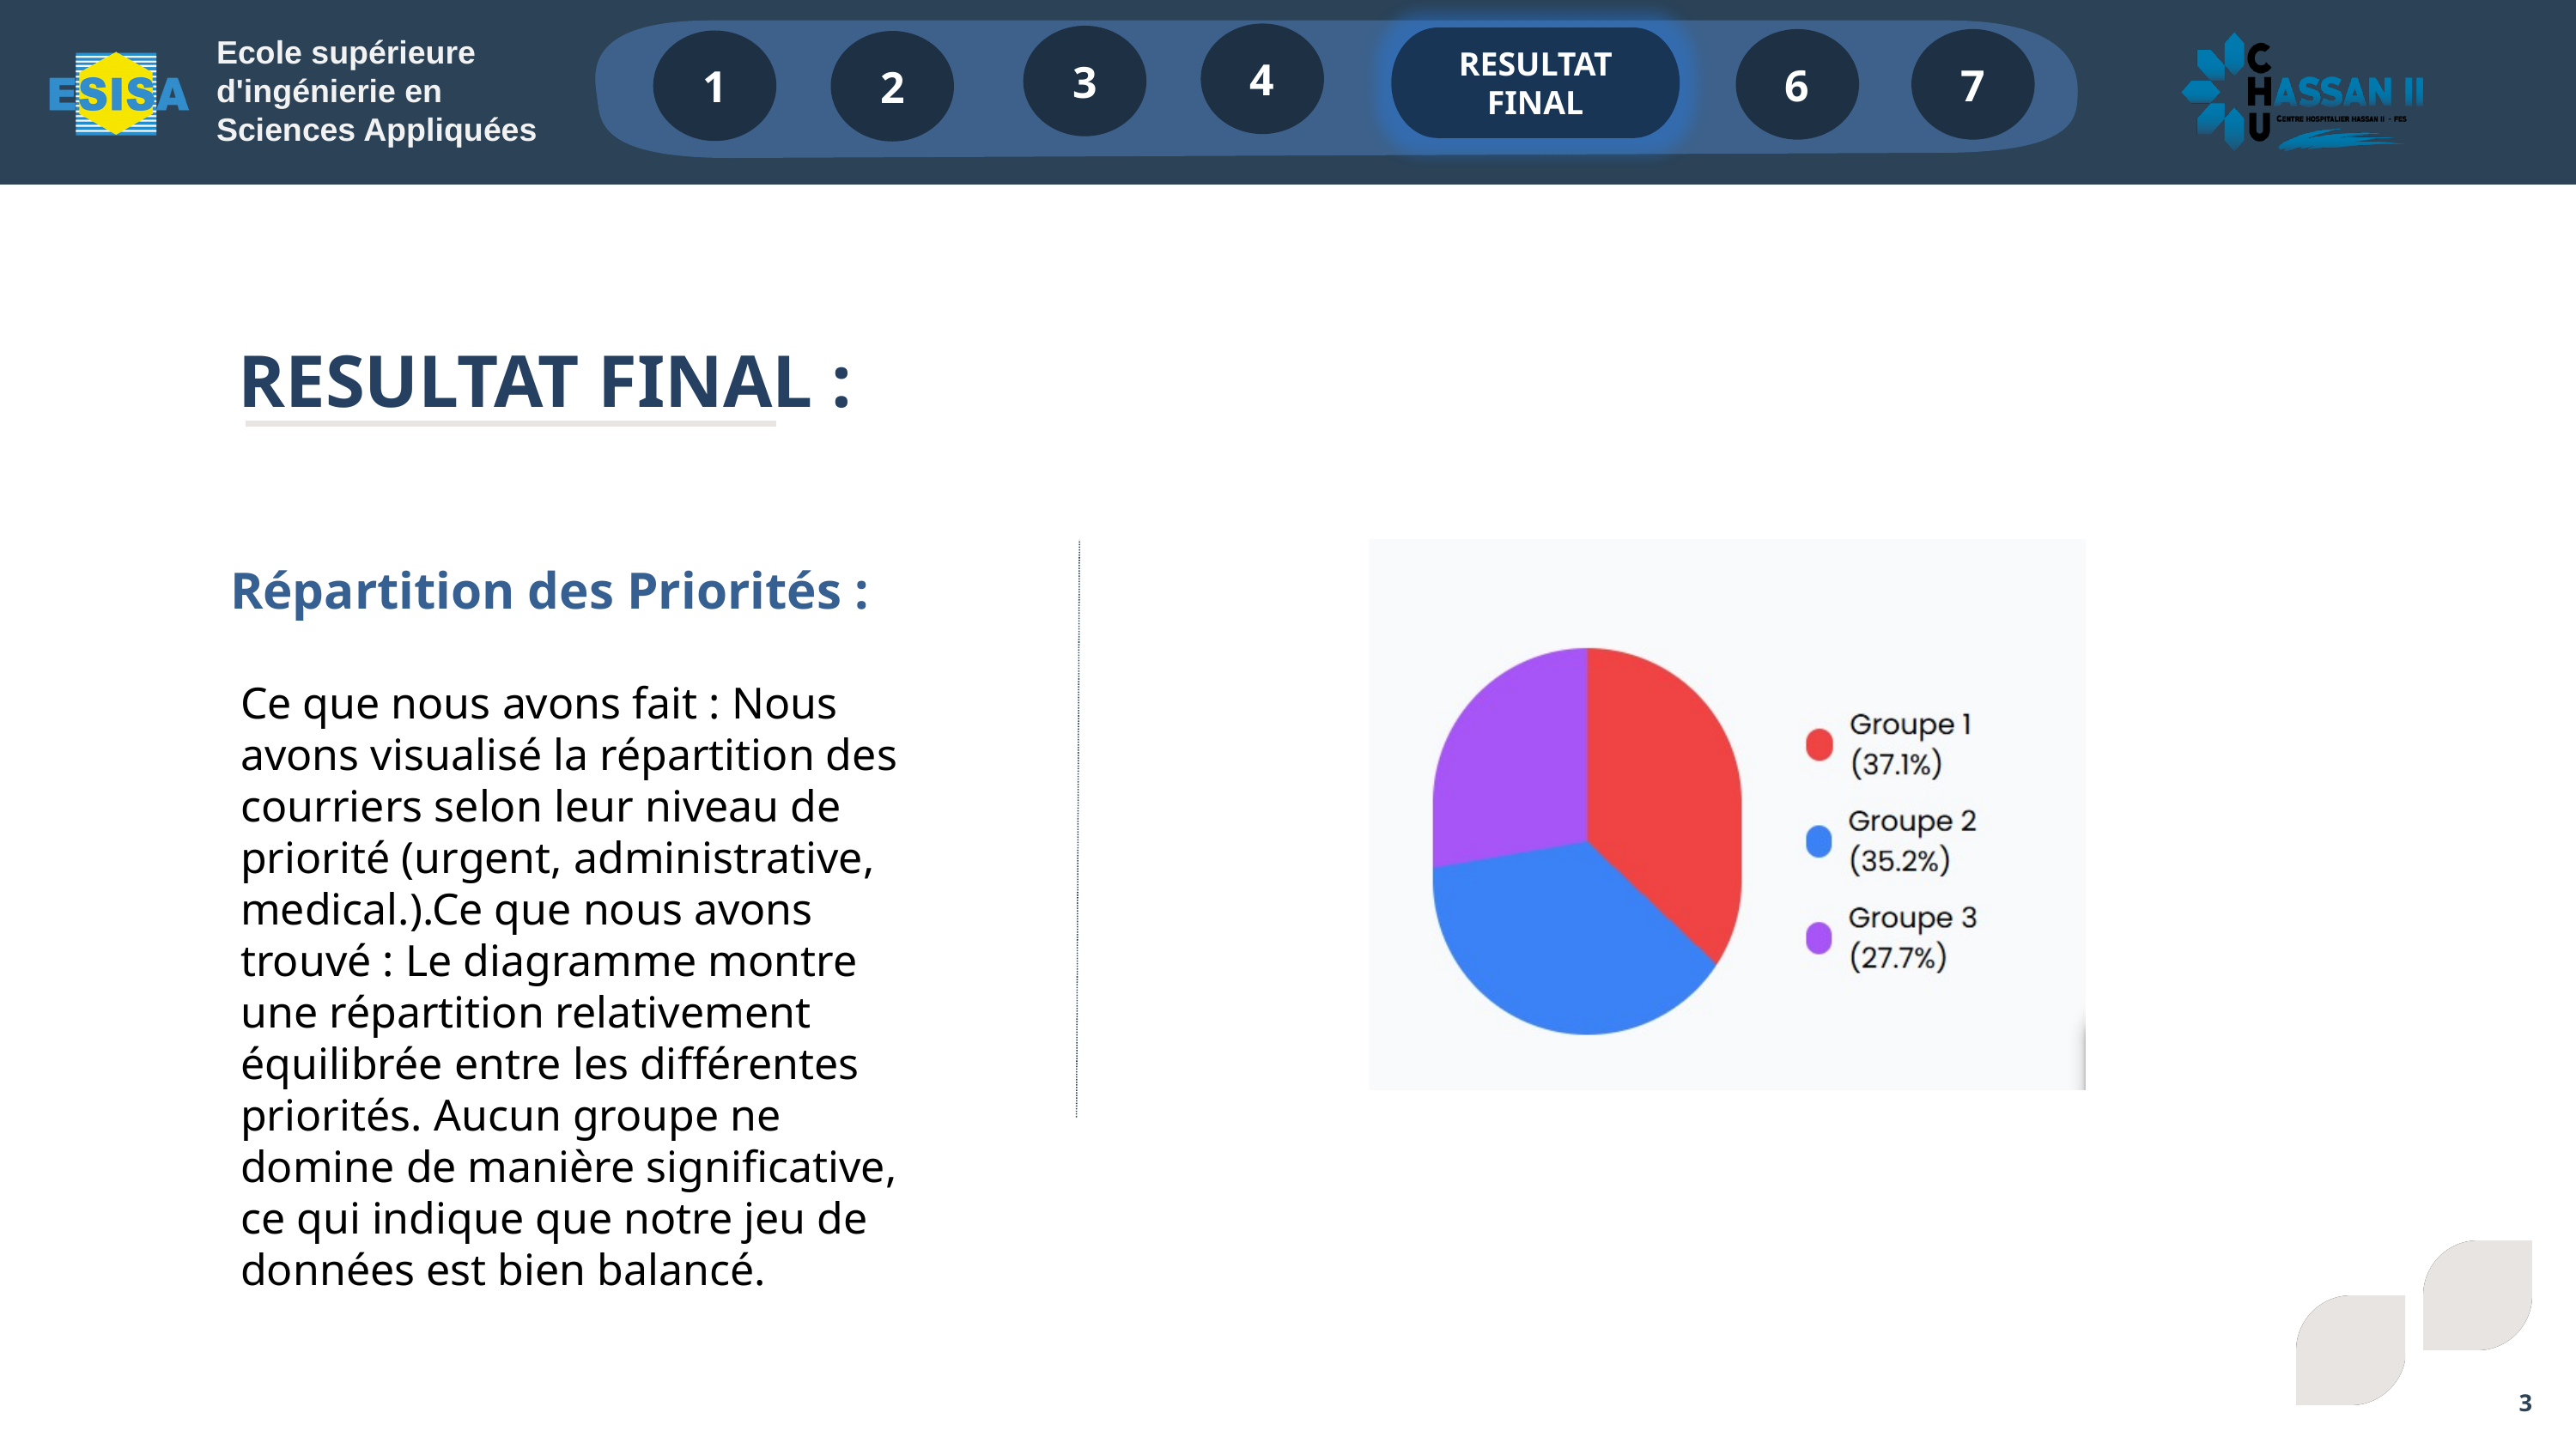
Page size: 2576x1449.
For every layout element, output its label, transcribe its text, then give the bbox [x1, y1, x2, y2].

text_box Ce que nous avons fait : Nous avons visualisé la répartition des courriers selon leur niveau de priorité (urgent, administrative, medical.).Ce que nous avons trouvé : Le diagramme montre une répartition relativement équilibrée entre les différentes priorités. Aucun groupe ne domine de manière significative, ce qui indique que notre jeu de données est bien balancé. [228, 670, 945, 1300]
text_box 3 [2413, 1373, 2532, 1416]
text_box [0, 0, 2576, 185]
text_box RESULTAT FINAL : [238, 336, 1235, 422]
text_box Répartition des Priorités : [217, 553, 1057, 626]
picture [1369, 539, 2087, 1091]
text_box [2296, 1295, 2406, 1405]
text_box [2423, 1240, 2533, 1350]
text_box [245, 420, 777, 427]
picture [2162, 15, 2442, 169]
